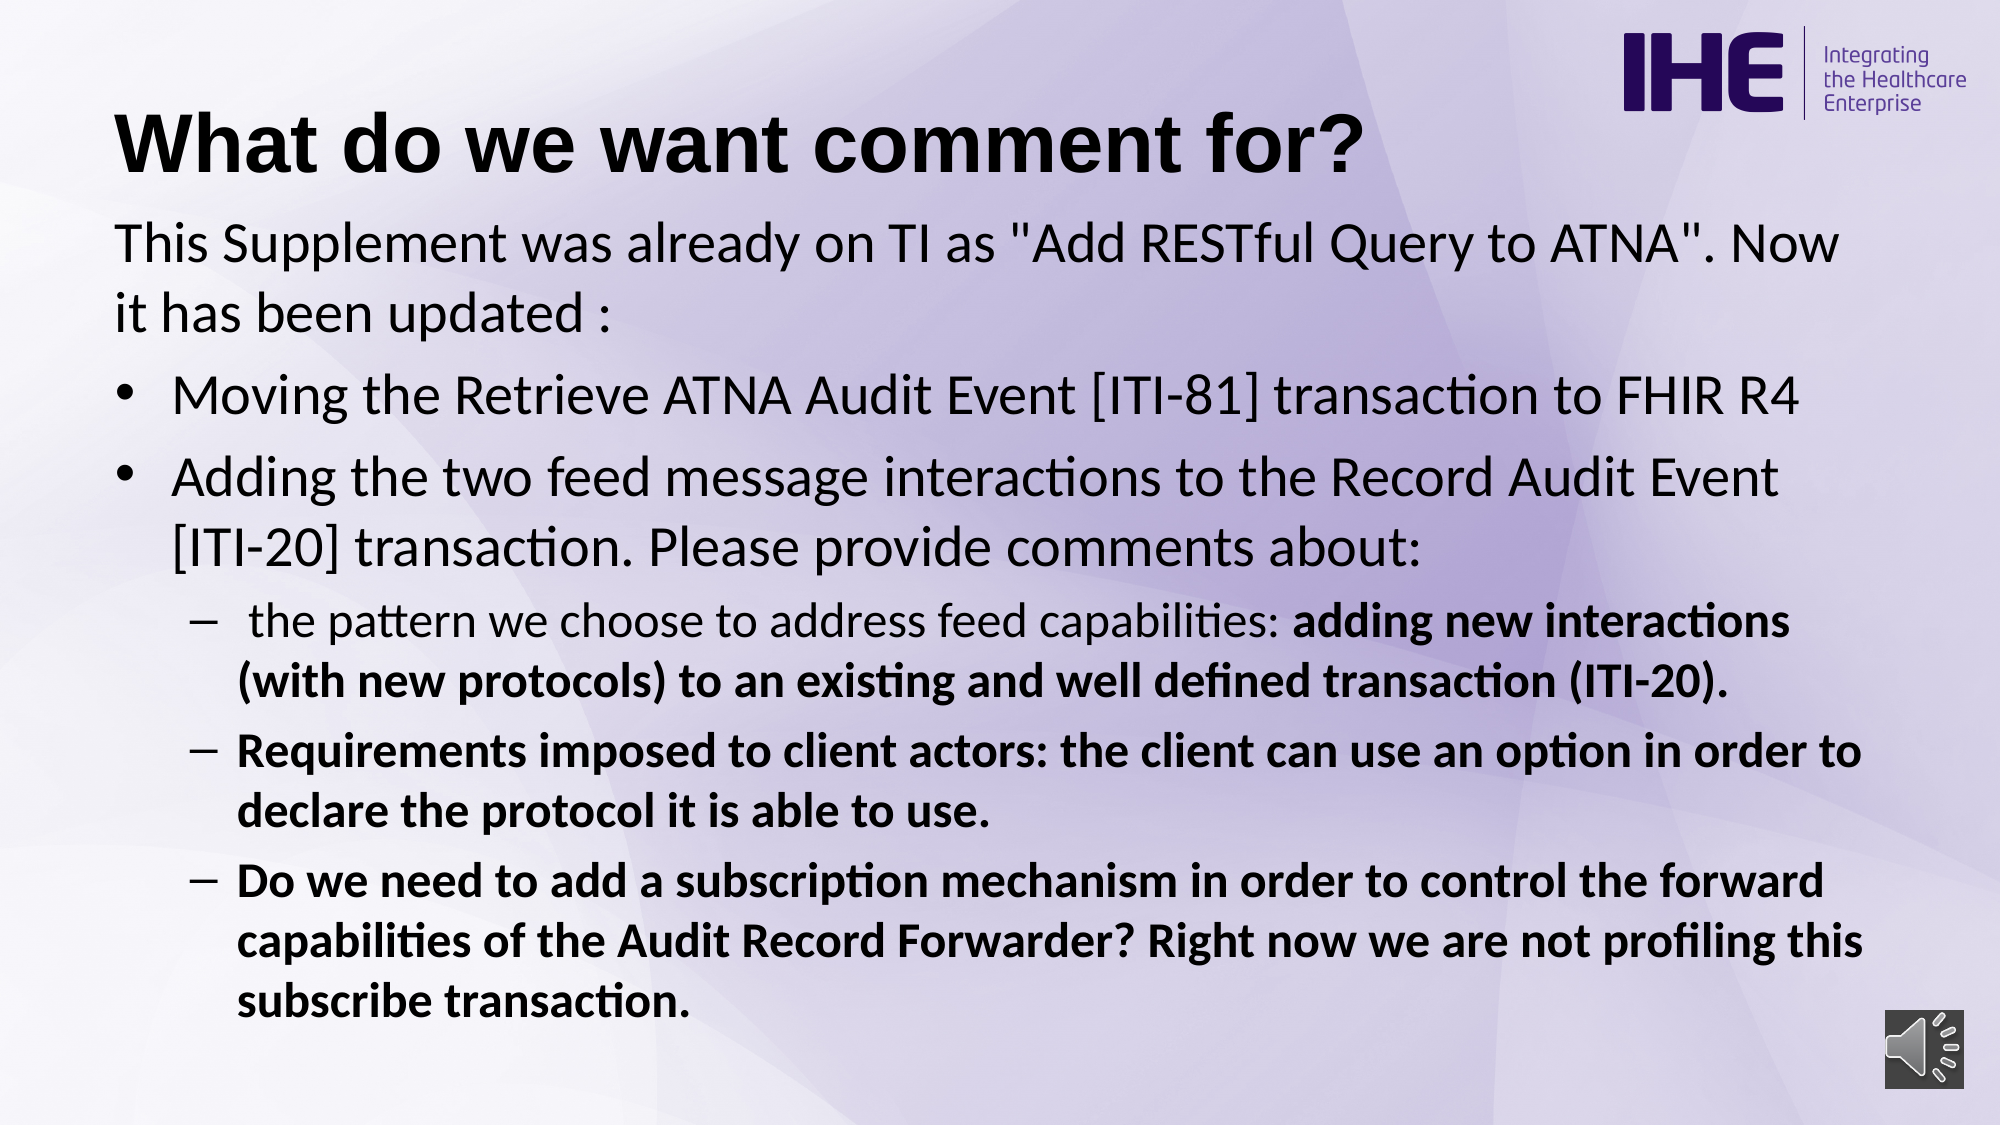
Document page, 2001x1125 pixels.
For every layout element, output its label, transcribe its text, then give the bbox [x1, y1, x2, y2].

title What do we want comment for? [99, 37, 1421, 241]
picture [0, 0, 2000, 1125]
list This Supplement was already on TI as "Add RESTful Query to ATNA". Now it has been updated : Moving the Retrieve ATNA Audit Event [ITI-81] transaction to FHIR R4 Adding the two feed message interactions to the Record Audit Event [ITI-20] transaction. Please provide comments about: the pattern we choose to address feed capabilities: adding new interactions (with new protocols) to an existing and well defined transaction (ITI-20). Requirements imposed to client actors: the client can use an option in order to declare the protocol it is able to use. Do we need to add a subscription mechanism in order to control the forward capabilities of the Audit Record Forwarder? Right now we are not profiling this subscribe transaction. [99, 196, 1901, 940]
